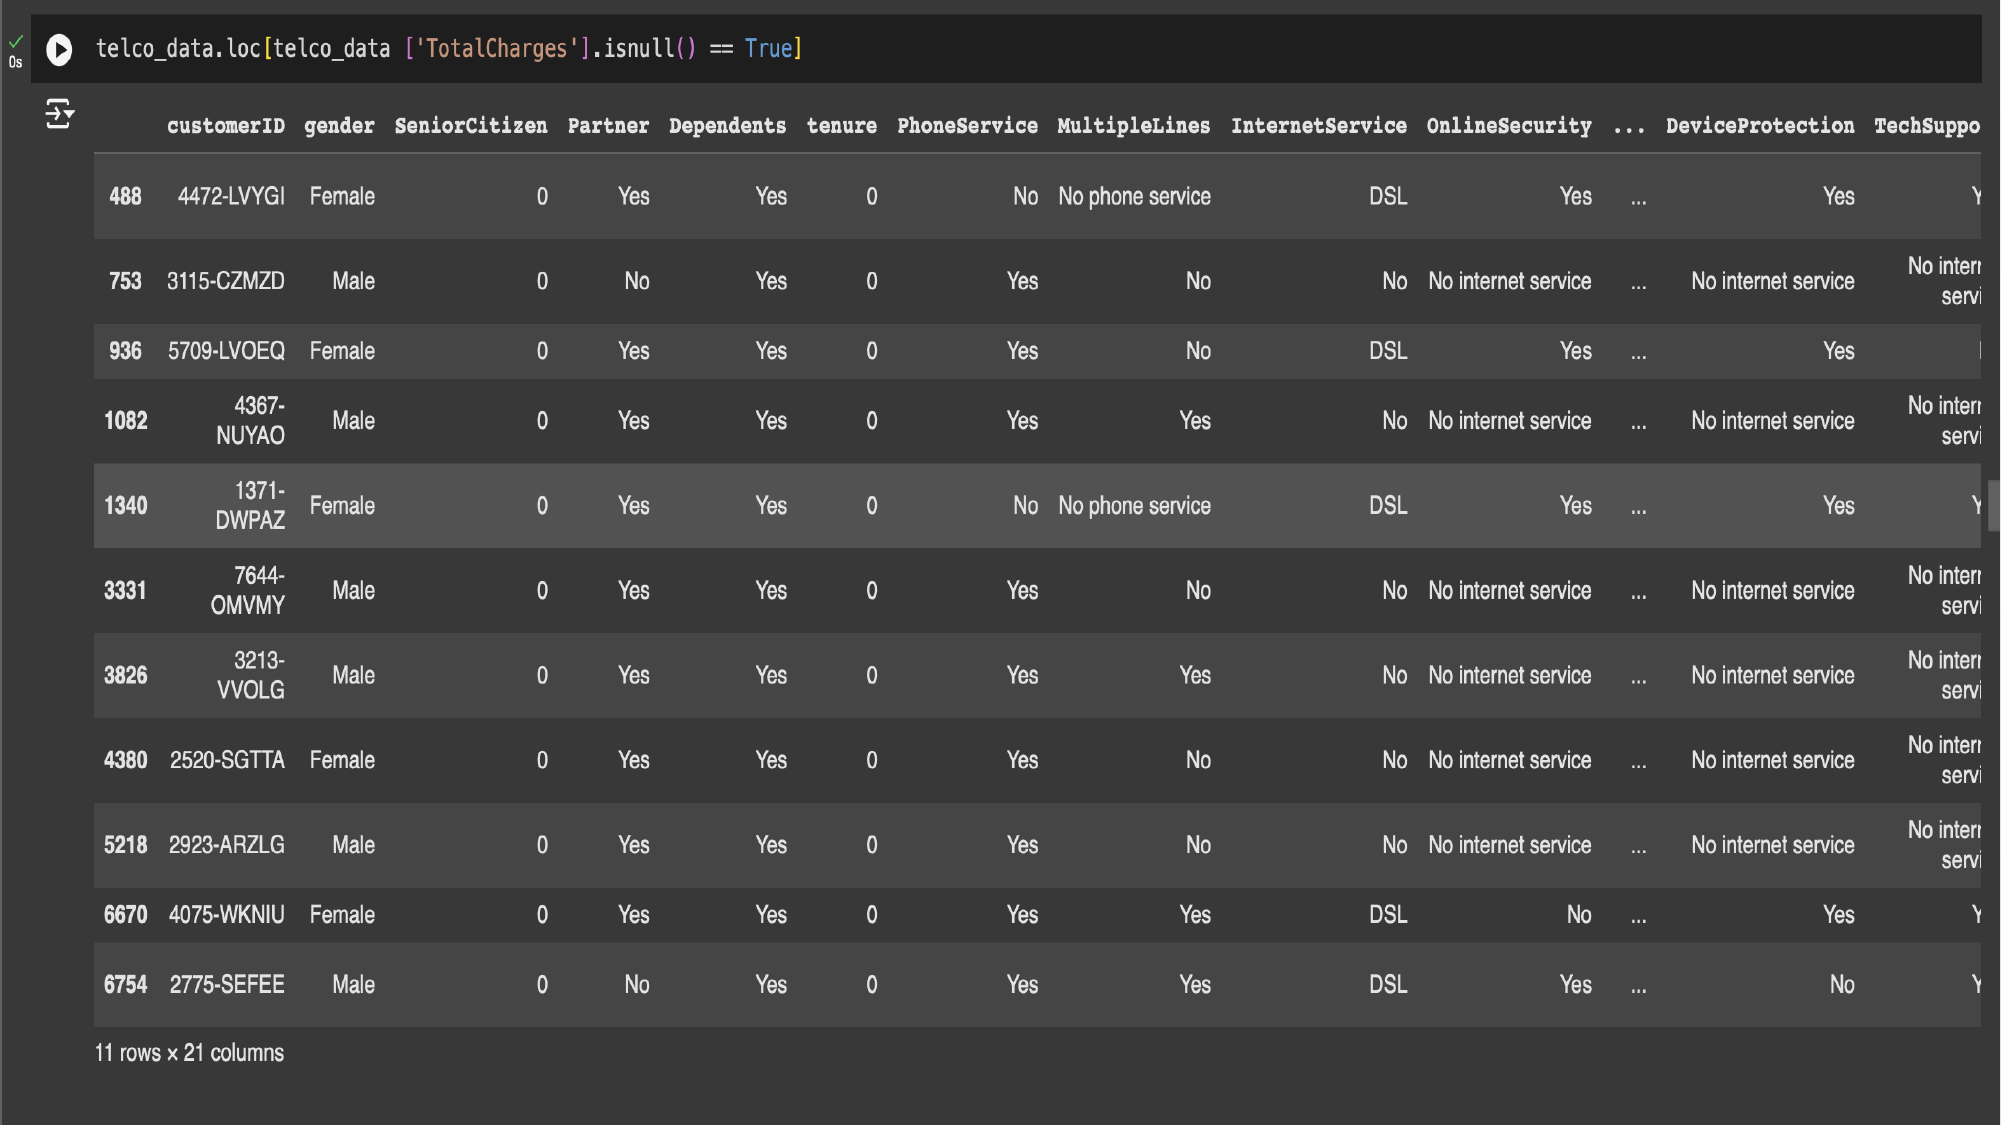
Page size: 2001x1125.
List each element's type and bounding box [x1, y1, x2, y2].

list [0, 0, 2000, 1125]
